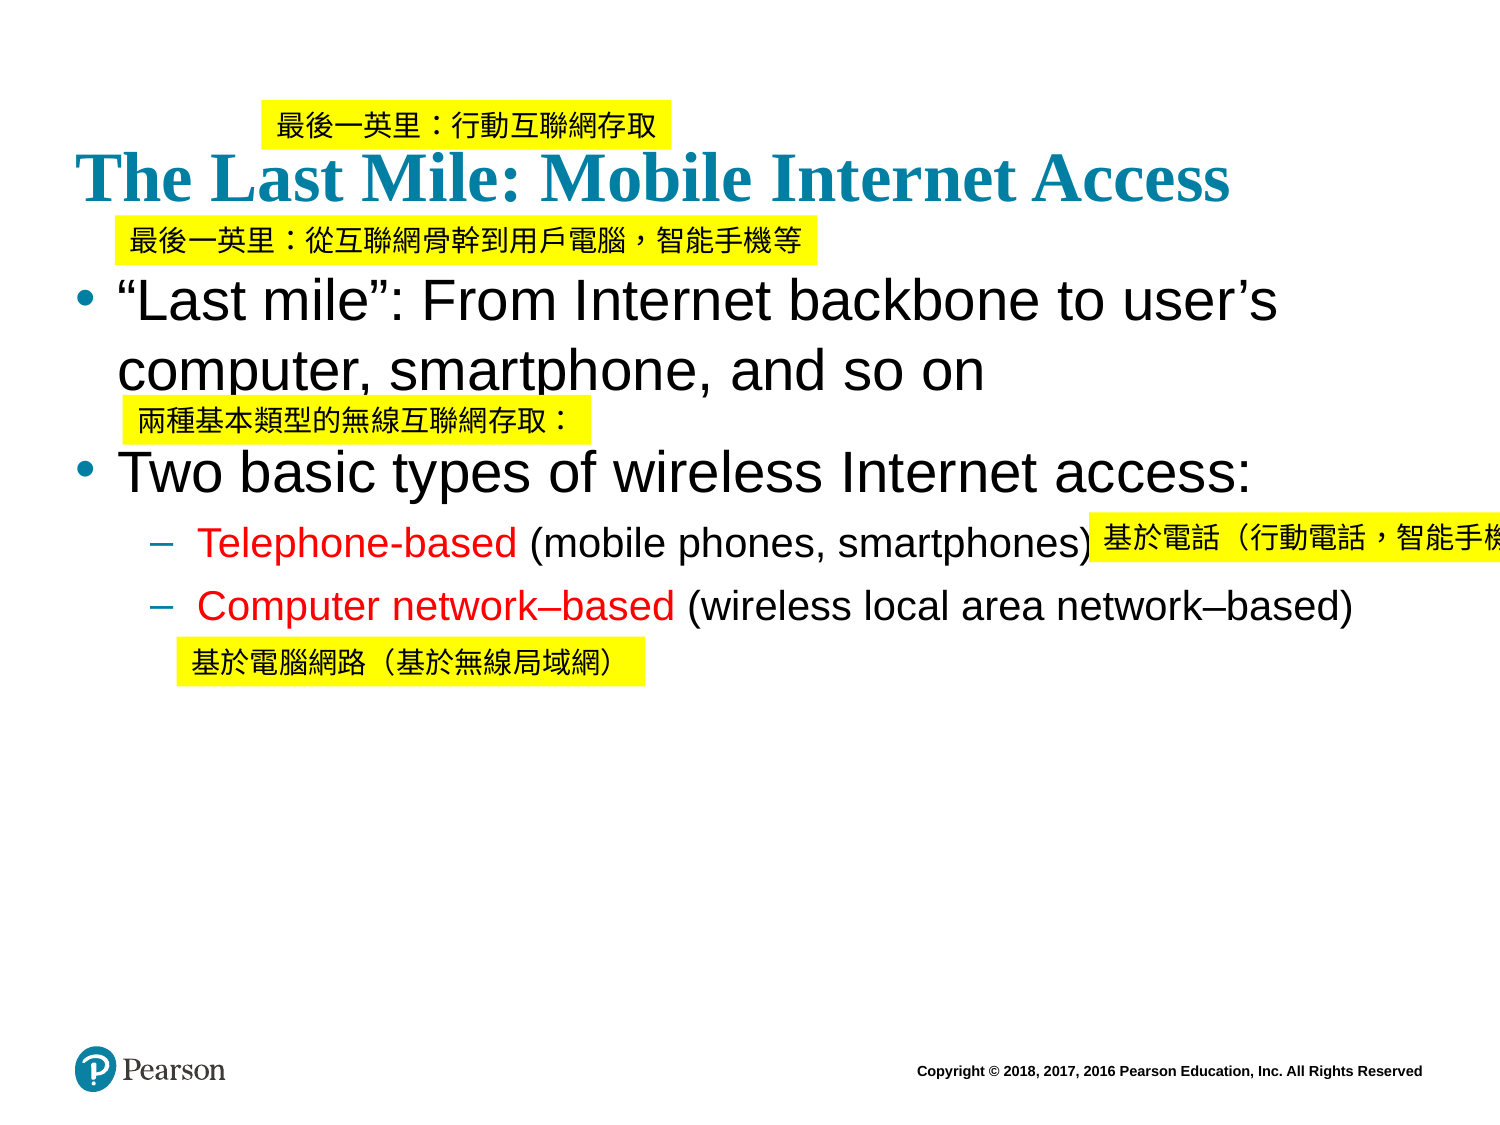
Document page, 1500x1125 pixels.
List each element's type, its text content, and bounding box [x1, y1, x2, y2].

text_box 基於電話（行動電話，智能手機） [1089, 512, 1500, 563]
list “Last mile”: From Internet backbone to user’s computer, smartphone, and so on Two basic types of wireless Internet access: Telephone-based (mobile phones, smartphones) Computer network–based (wireless local area network–based) [75, 262, 1425, 1005]
text_box 基於電腦網路（基於無線局域網） [176, 636, 646, 687]
text_box 兩種基本類型的無線互聯網存取： [122, 394, 592, 445]
text_box 最後一英里：從互聯網骨幹到用戶電腦，智能手機等 [114, 215, 818, 265]
title The Last Mile: Mobile Internet Access [75, 35, 1425, 216]
text_box 最後一英里：行動互聯網存取 [261, 100, 672, 150]
